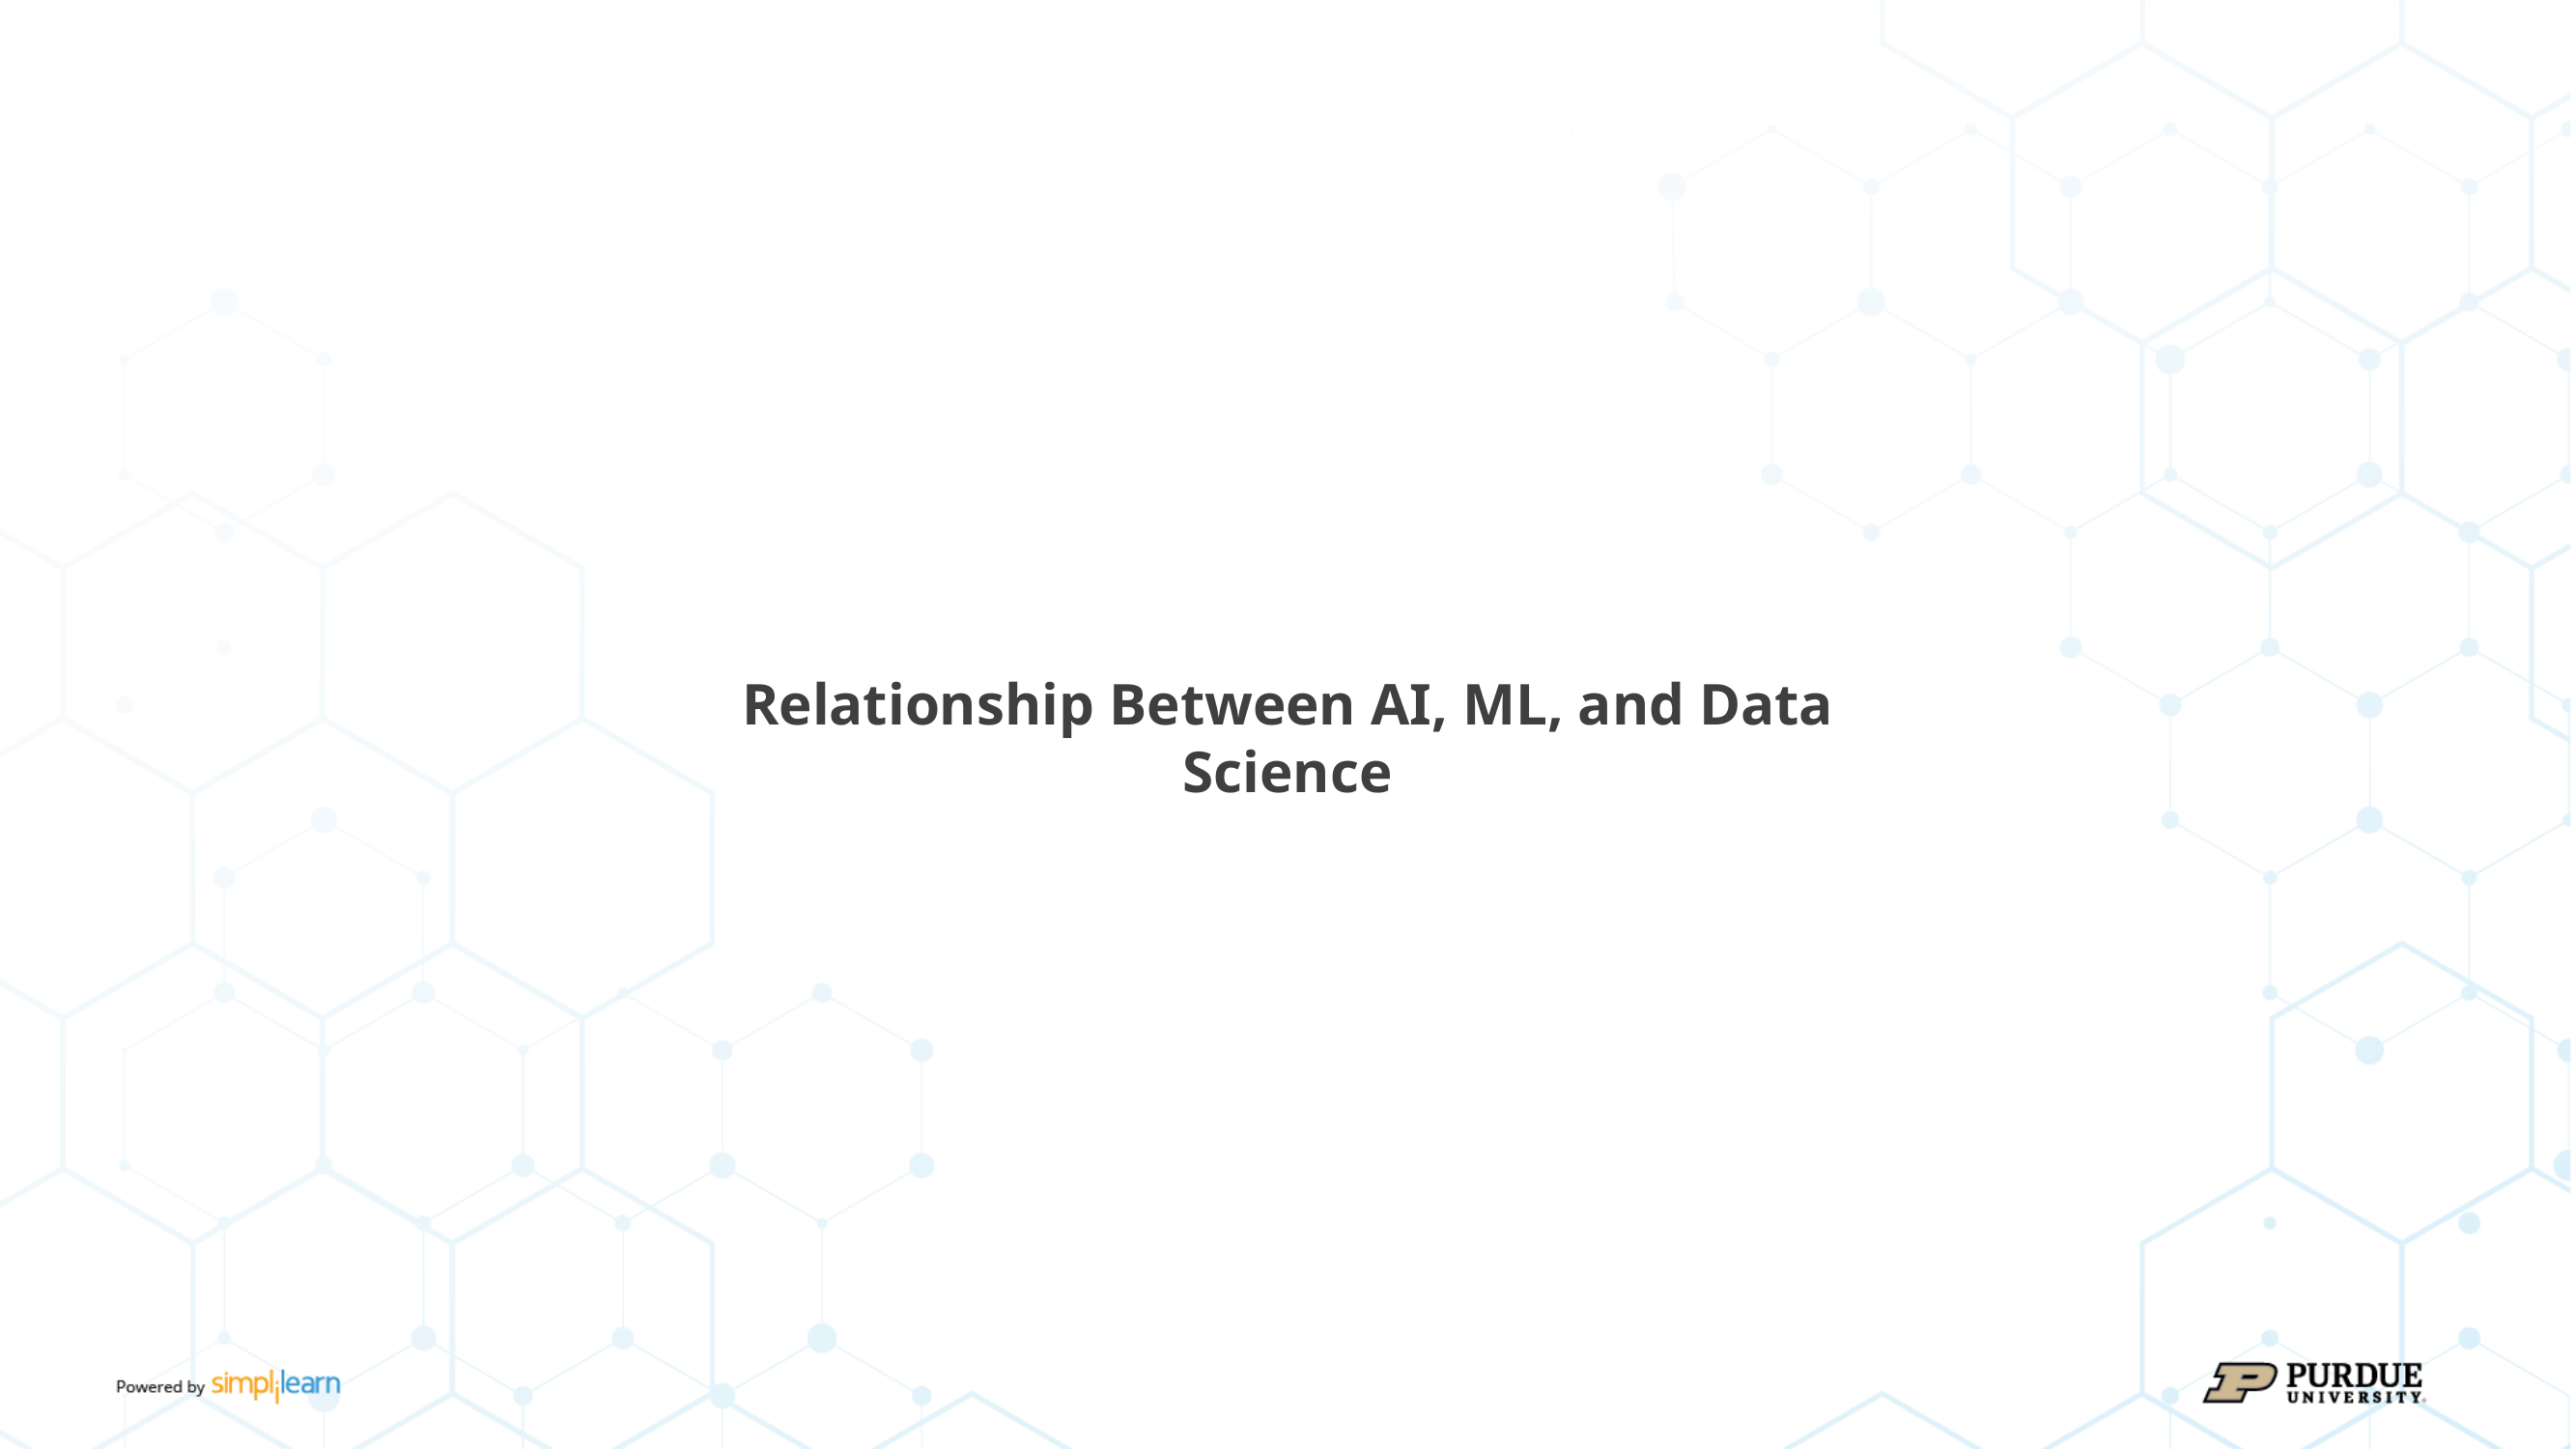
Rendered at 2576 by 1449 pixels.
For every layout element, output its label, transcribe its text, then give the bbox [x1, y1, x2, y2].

list Relationship Between AI, ML, and Data Science [644, 653, 1932, 799]
picture [0, 0, 2576, 1449]
